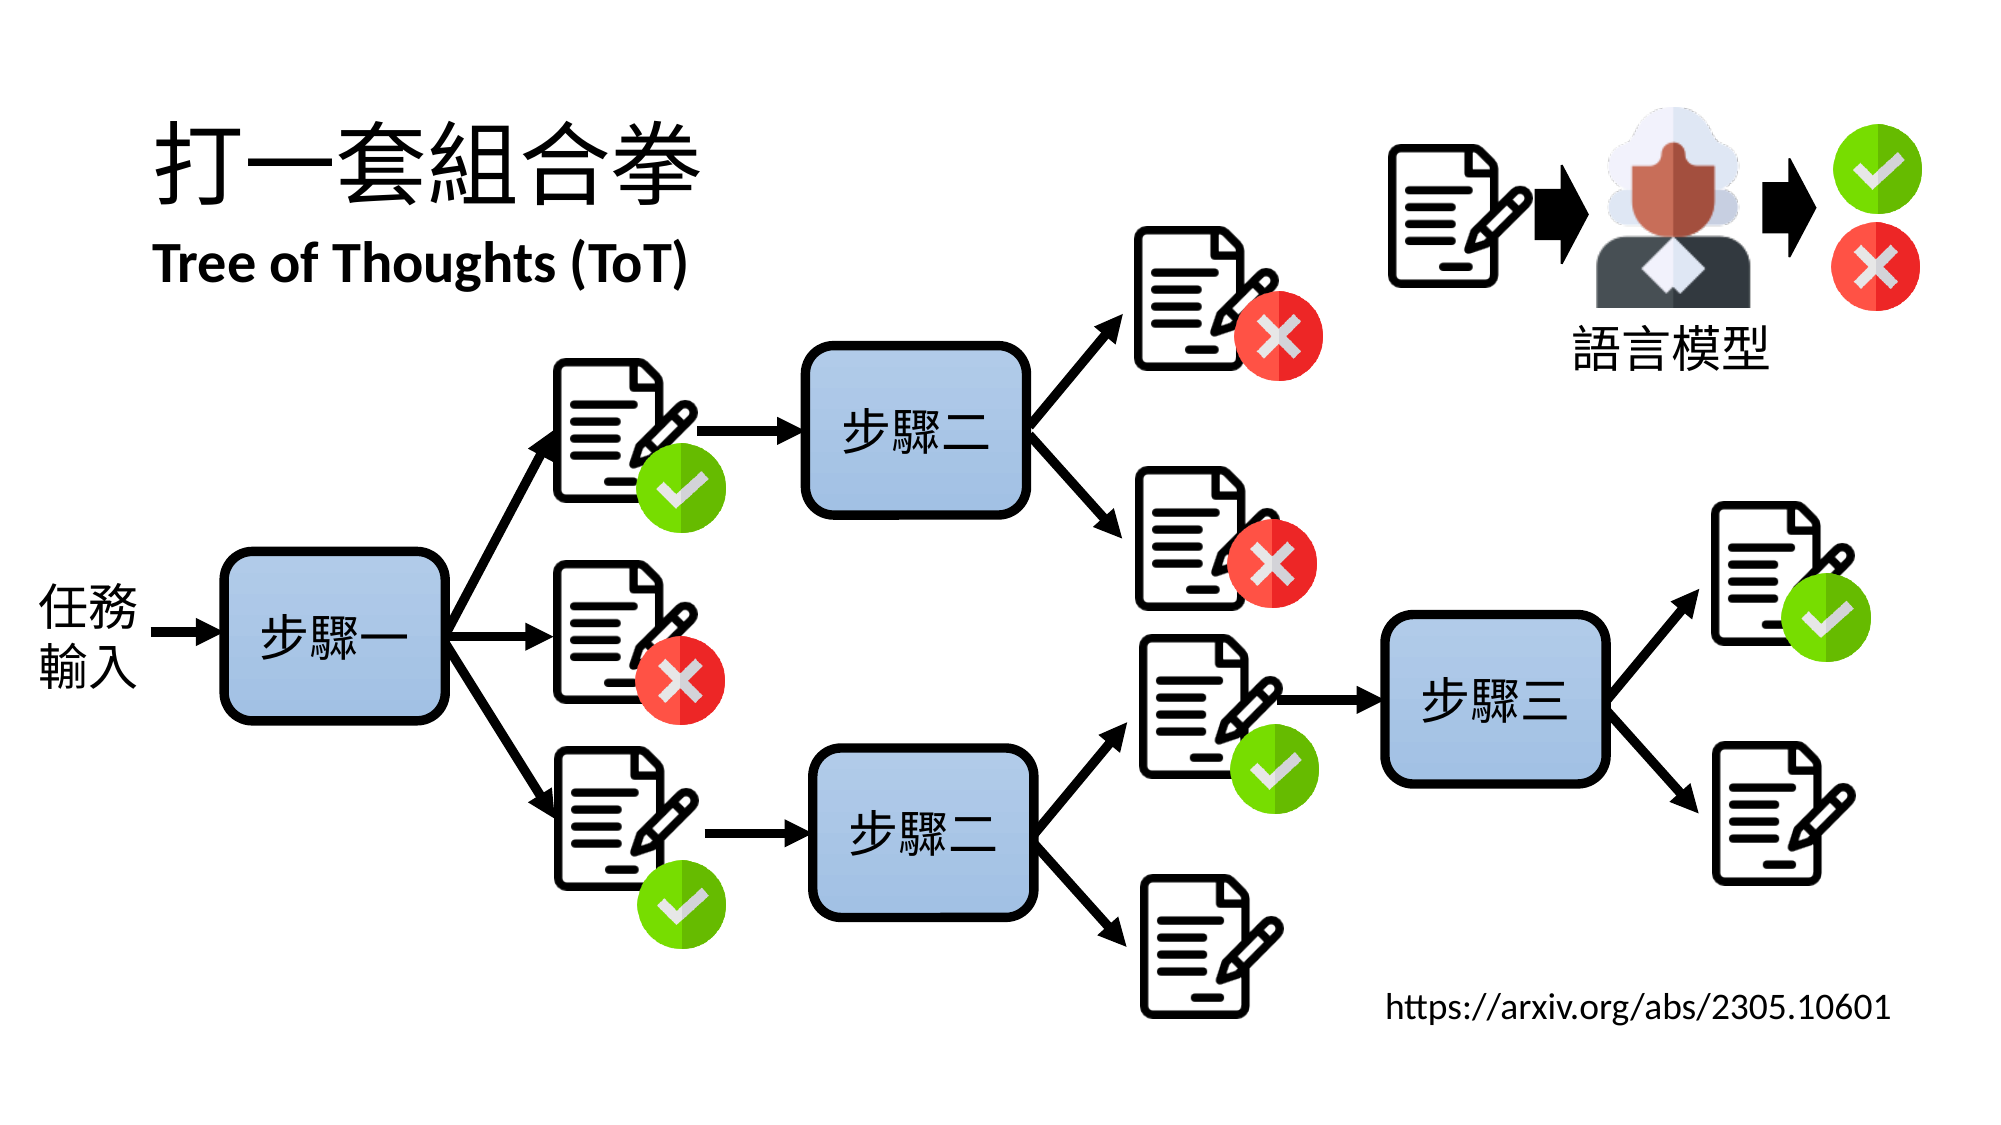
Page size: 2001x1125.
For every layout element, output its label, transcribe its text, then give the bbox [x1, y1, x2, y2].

text_box https://arxiv.org/abs/2305.10601 [1370, 974, 2000, 1035]
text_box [1605, 709, 1699, 814]
text_box 語言模型 [1473, 309, 1871, 385]
picture [1833, 124, 1922, 214]
text_box [1534, 164, 1573, 265]
picture [1712, 741, 1856, 886]
text_box 步驟三 [1384, 613, 1607, 785]
picture [553, 358, 726, 533]
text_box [1605, 588, 1700, 702]
picture [553, 560, 725, 725]
picture [1830, 222, 1920, 311]
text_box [1033, 843, 1127, 947]
picture [1573, 107, 1774, 308]
text_box 步驟二 [812, 747, 1035, 919]
text_box 步驟二 [804, 345, 1028, 516]
picture [1388, 144, 1533, 288]
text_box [1033, 722, 1128, 835]
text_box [1029, 313, 1123, 427]
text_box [445, 430, 554, 635]
picture [1139, 634, 1319, 814]
picture [554, 746, 726, 949]
text_box Tree of Thoughts (ToT) [137, 216, 1180, 302]
title 打一套組合拳 [137, 59, 1863, 278]
picture [1134, 226, 1323, 381]
text_box [1774, 158, 1817, 258]
text_box 任務輸入 [12, 567, 165, 703]
picture [1711, 501, 1871, 662]
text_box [445, 643, 555, 819]
picture [1139, 874, 1284, 1019]
text_box 步驟一 [223, 550, 446, 722]
picture [1135, 466, 1317, 611]
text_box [1029, 434, 1123, 539]
